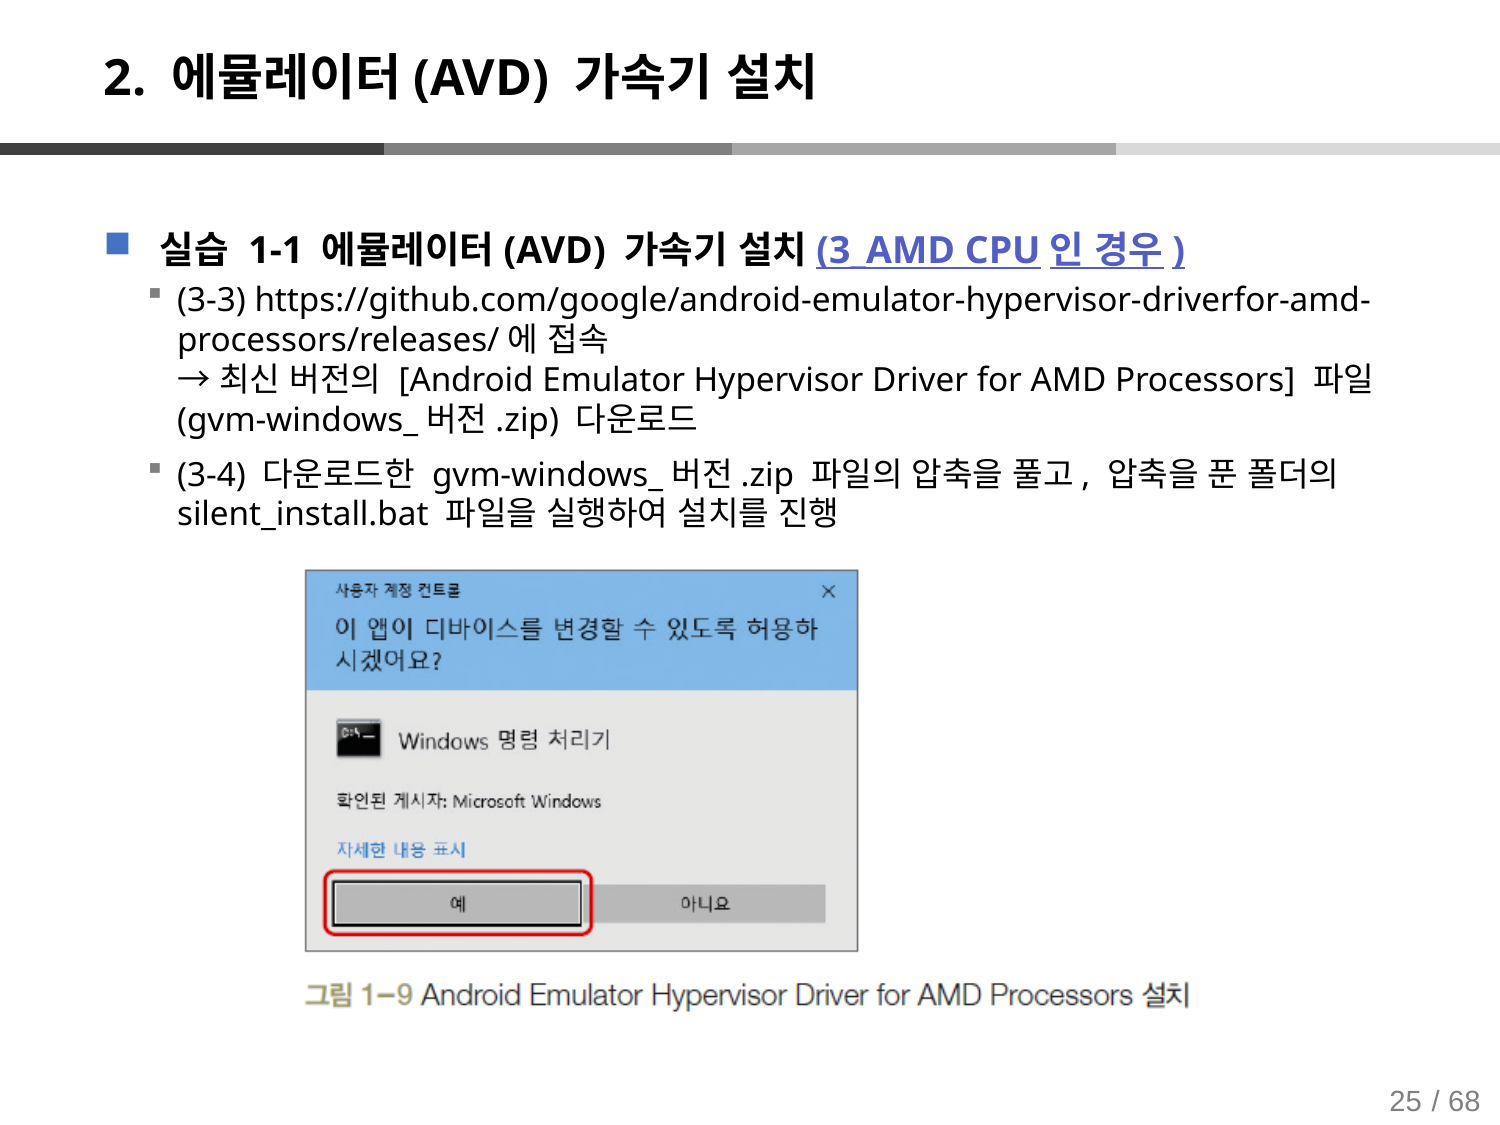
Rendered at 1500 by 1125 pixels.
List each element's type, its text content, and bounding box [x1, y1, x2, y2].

picture [298, 562, 1201, 1018]
list 실습 1-1 에뮬레이터(AVD) 가속기 설치(3_AMD CPU인 경우) (3-3) https://github.com/google/android-emulator-hypervisor-driverfor-amd-processors/releases/에 접속 → 최신 버전의 [Android Emulator Hypervisor Driver for AMD Processors] 파일(gvm-windows_버전.zip) 다운로드 (3-4) 다운로드한 gvm-windows_버전.zip 파일의 압축을 풀고, 압축을 푼 폴더의 silent_install.bat 파일을 실행하여 설치를 진행 [88, 196, 1436, 1083]
title 2. 에뮬레이터(AVD) 가속기 설치 [88, 30, 1211, 121]
